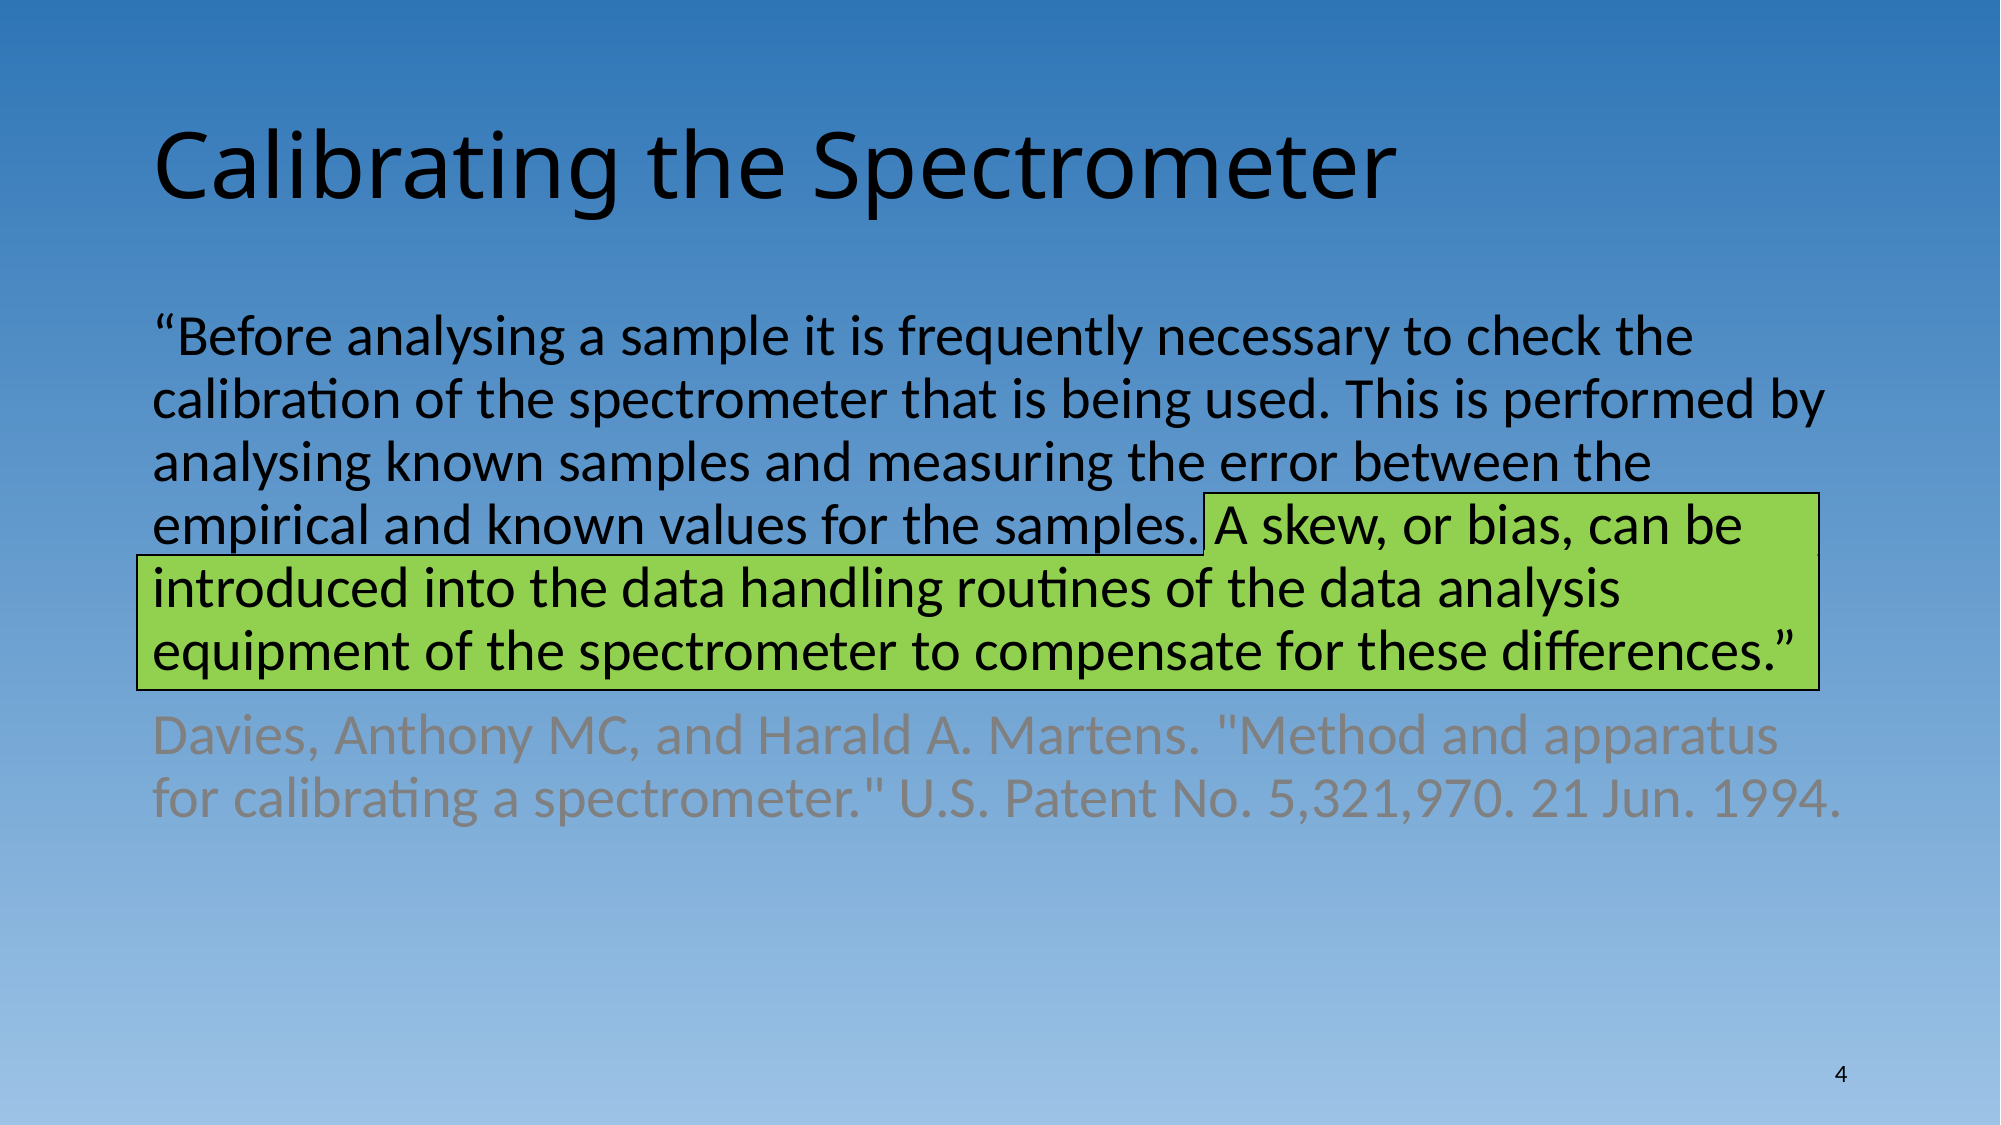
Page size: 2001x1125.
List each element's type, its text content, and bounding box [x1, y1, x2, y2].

title Calibrating the Spectrometer [137, 59, 1863, 278]
list “Before analysing a sample it is frequently necessary to check the calibration of the spectrometer that is being used. This is performed by analysing known samples and measuring the error between the empirical and known values for the samples. A skew, or bias, can be introduced into the data handling routines of the data analysis equipment of the spectrometer to compensate for these differences.” Davies, Anthony MC, and Harald A. Martens. "Method and apparatus for calibrating a spectrometer." U.S. Patent No. 5,321,970. 21 Jun. 1994. [137, 298, 1863, 1012]
slide_number 4 [1412, 1042, 1863, 1103]
text_box [1203, 549, 1819, 559]
